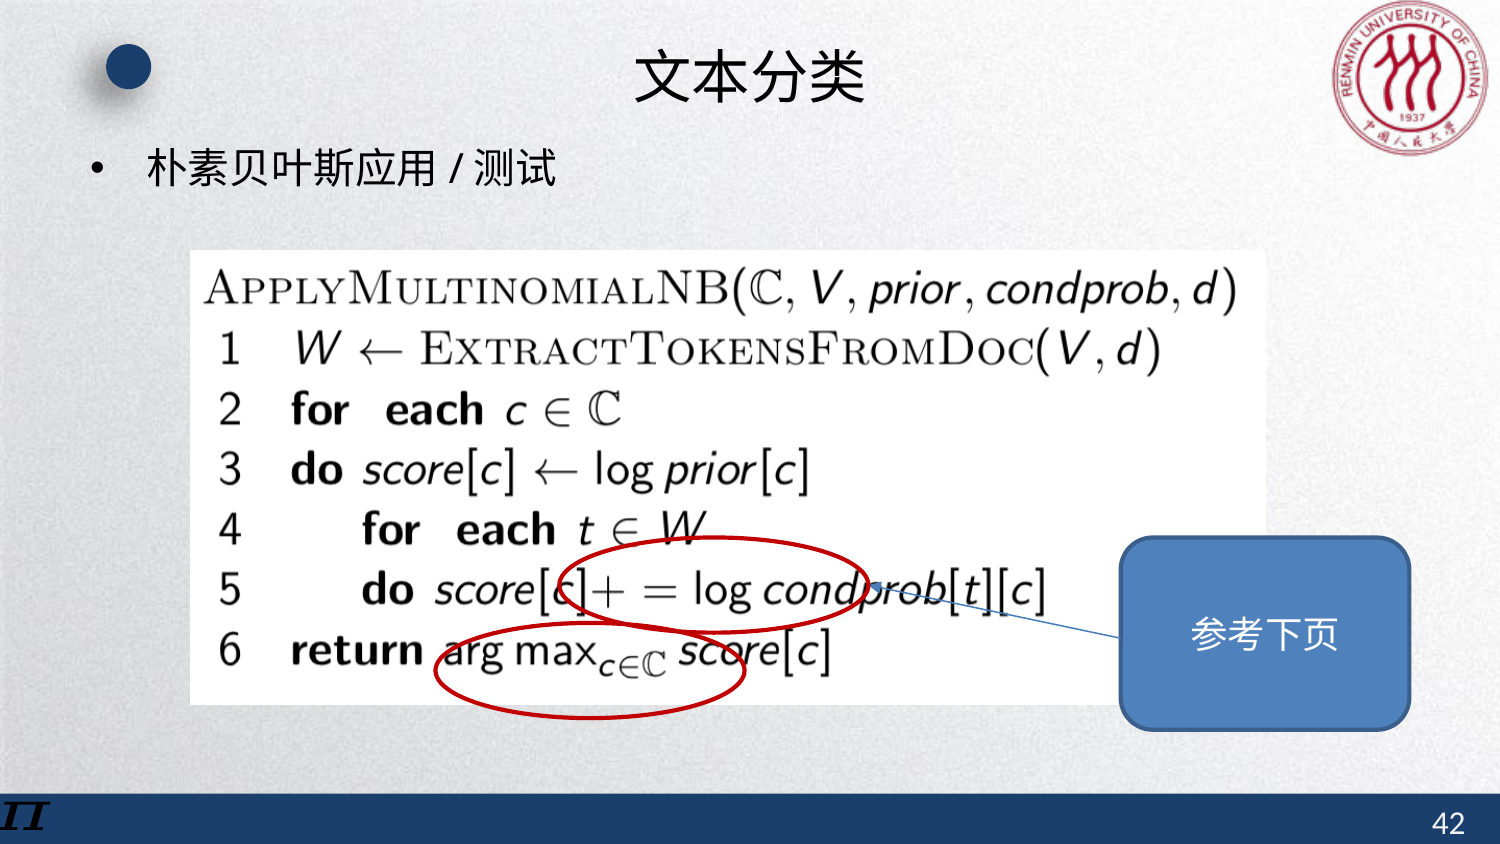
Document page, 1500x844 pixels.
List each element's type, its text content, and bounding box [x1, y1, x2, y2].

title 文本分类 [75, 33, 1425, 116]
picture [0, 0, 1500, 793]
list 朴素贝叶斯应用/测试 [75, 134, 1425, 781]
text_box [868, 584, 1121, 639]
text_box 参考下页 [1122, 535, 1412, 732]
text_box [508, 713, 672, 721]
